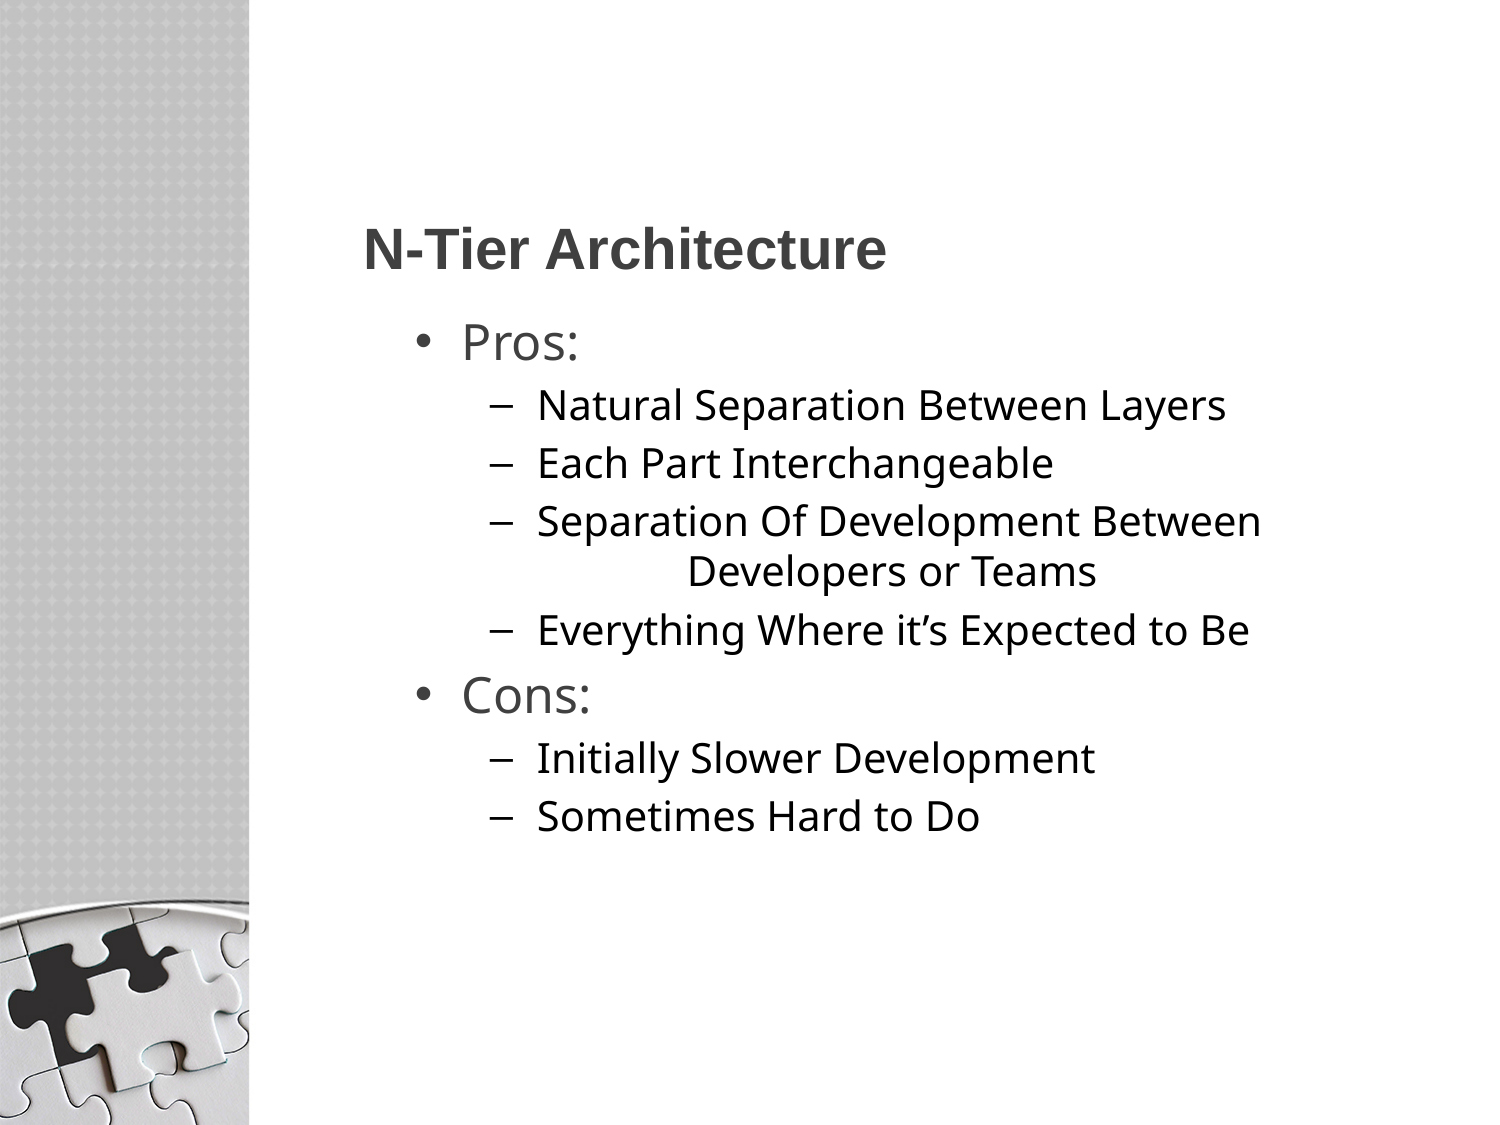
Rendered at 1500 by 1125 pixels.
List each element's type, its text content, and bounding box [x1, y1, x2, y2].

picture [0, 0, 1500, 1125]
list Pros: Natural Separation Between Layers Each Part Interchangeable Separation Of Development Between Developers or Teams Everything Where it’s Expected to Be Cons: Initially Slower Development Sometimes Hard to Do [350, 302, 1427, 984]
list N-Tier Architecture [348, 208, 1425, 284]
